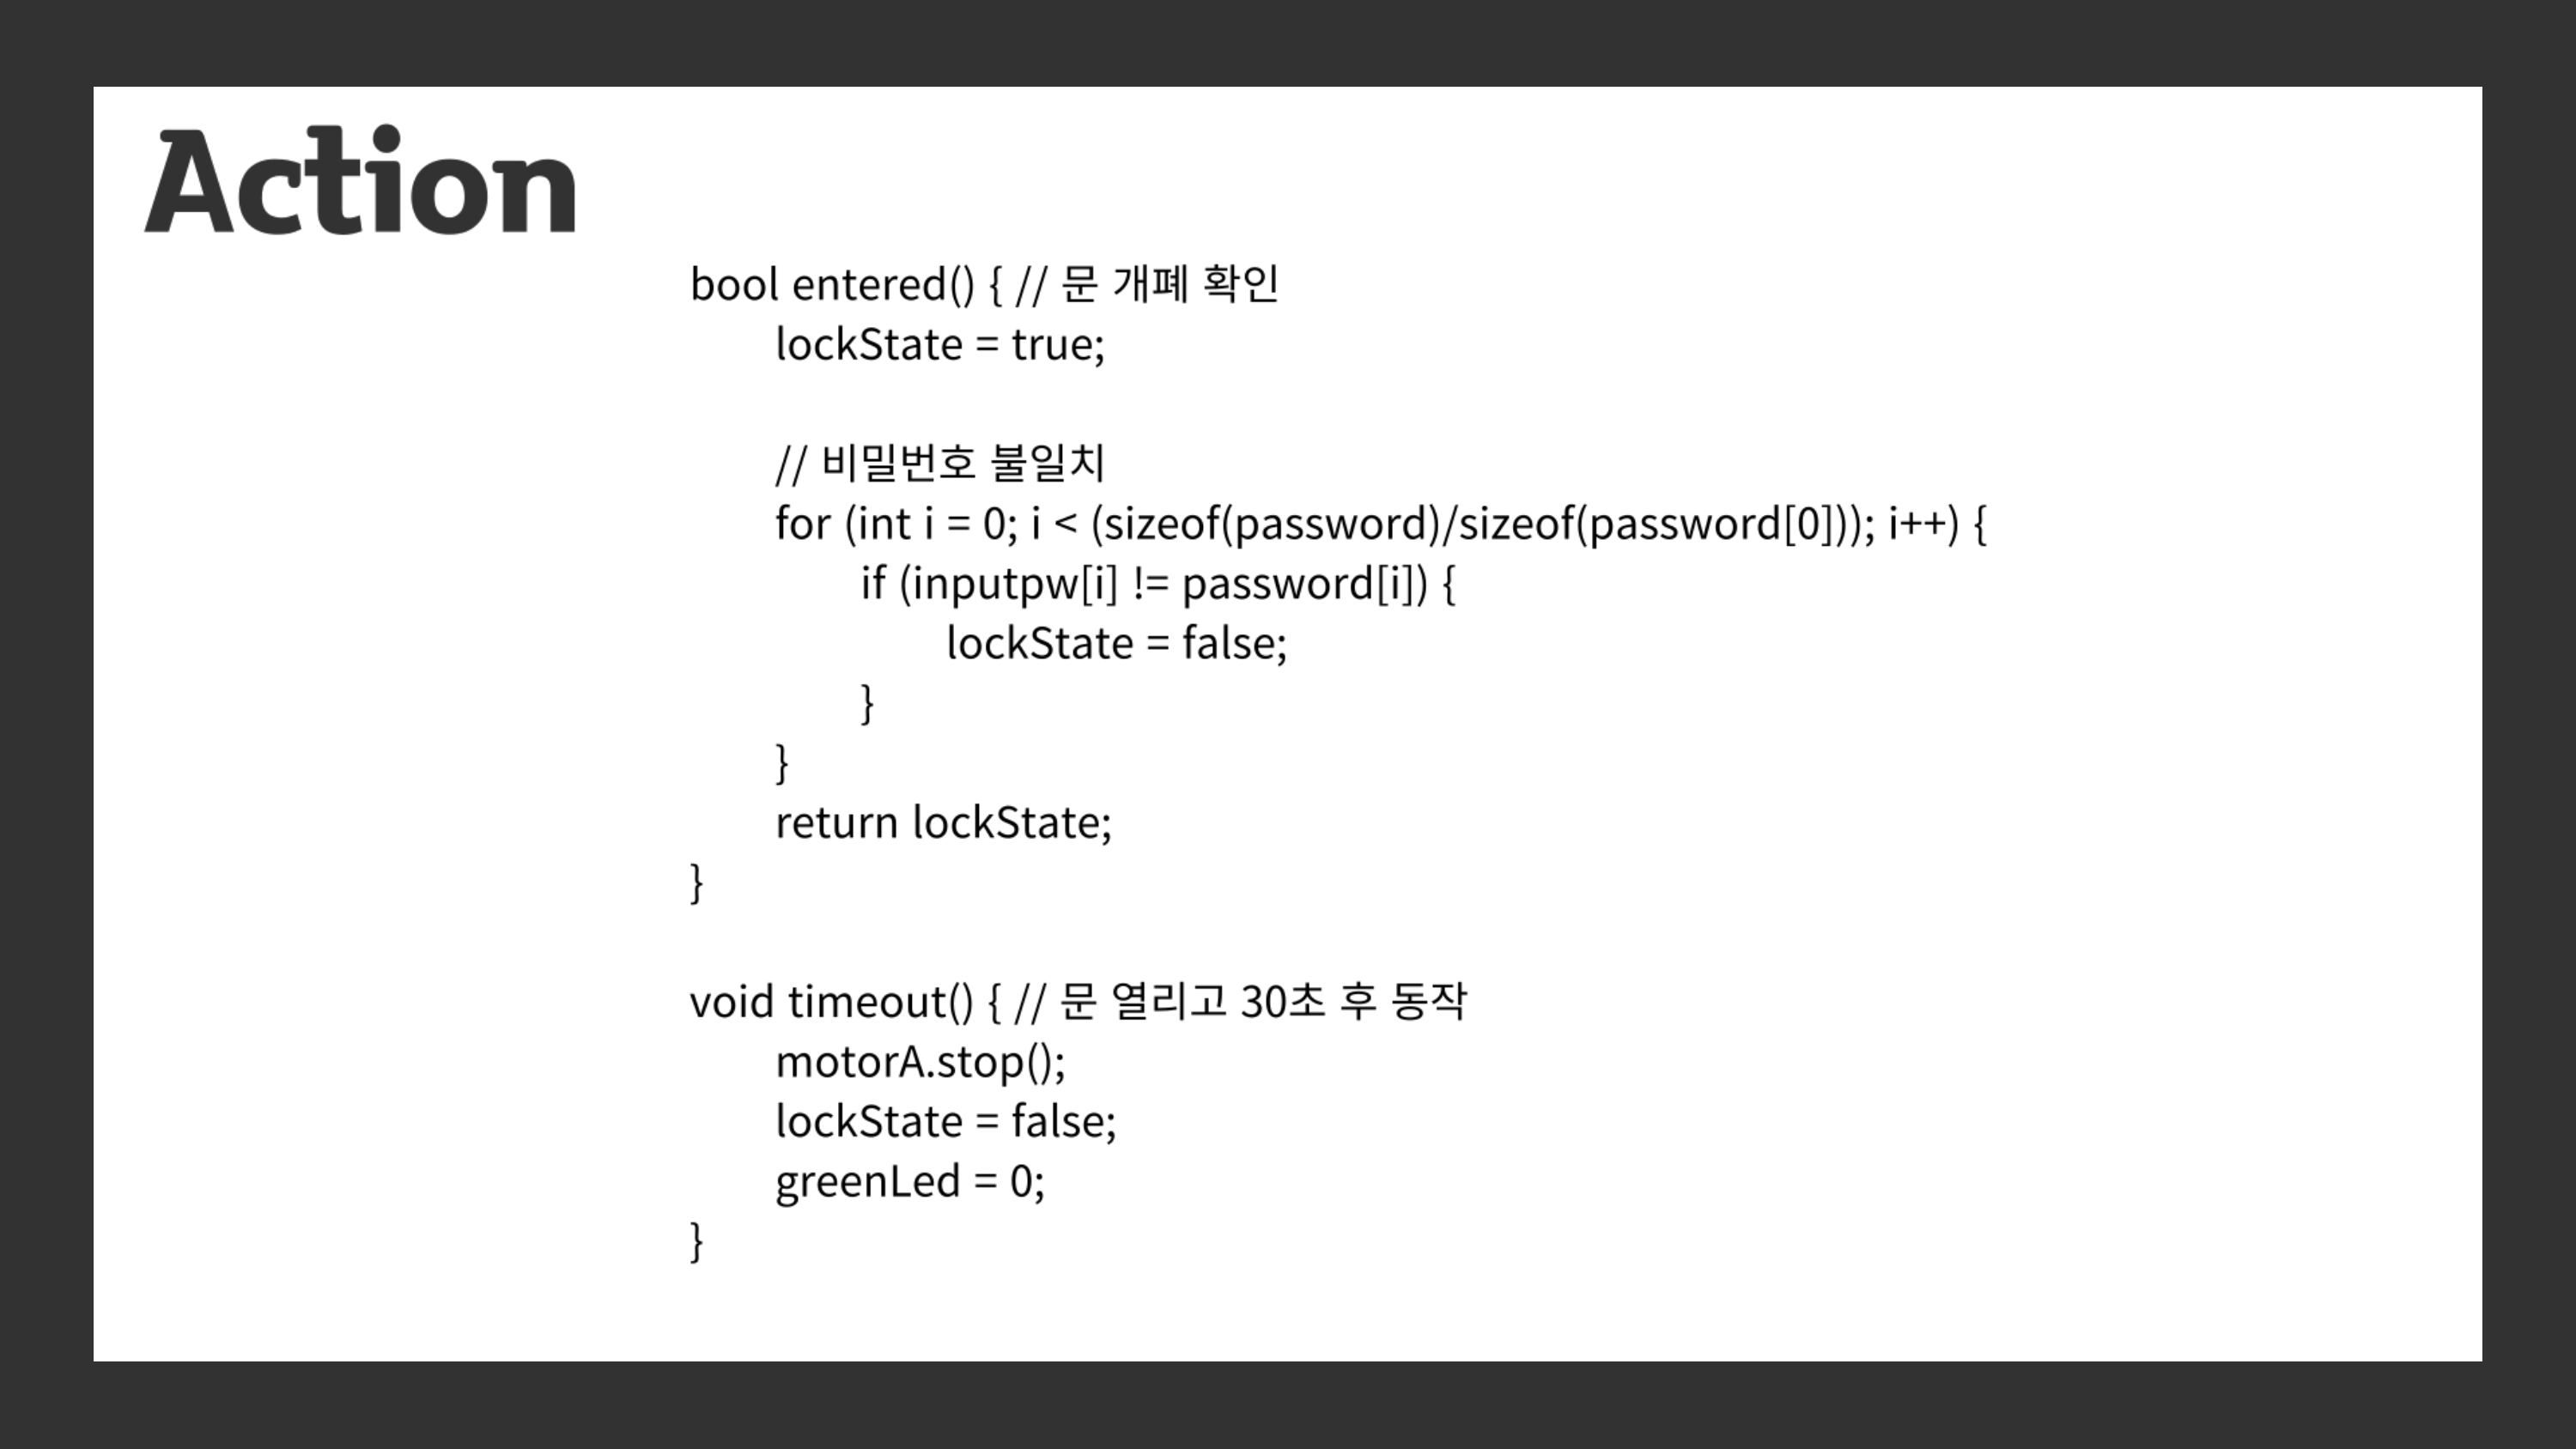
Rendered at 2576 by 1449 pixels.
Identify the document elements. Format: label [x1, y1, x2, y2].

picture [0, 21, 2039, 1306]
text_box [94, 87, 2482, 1361]
